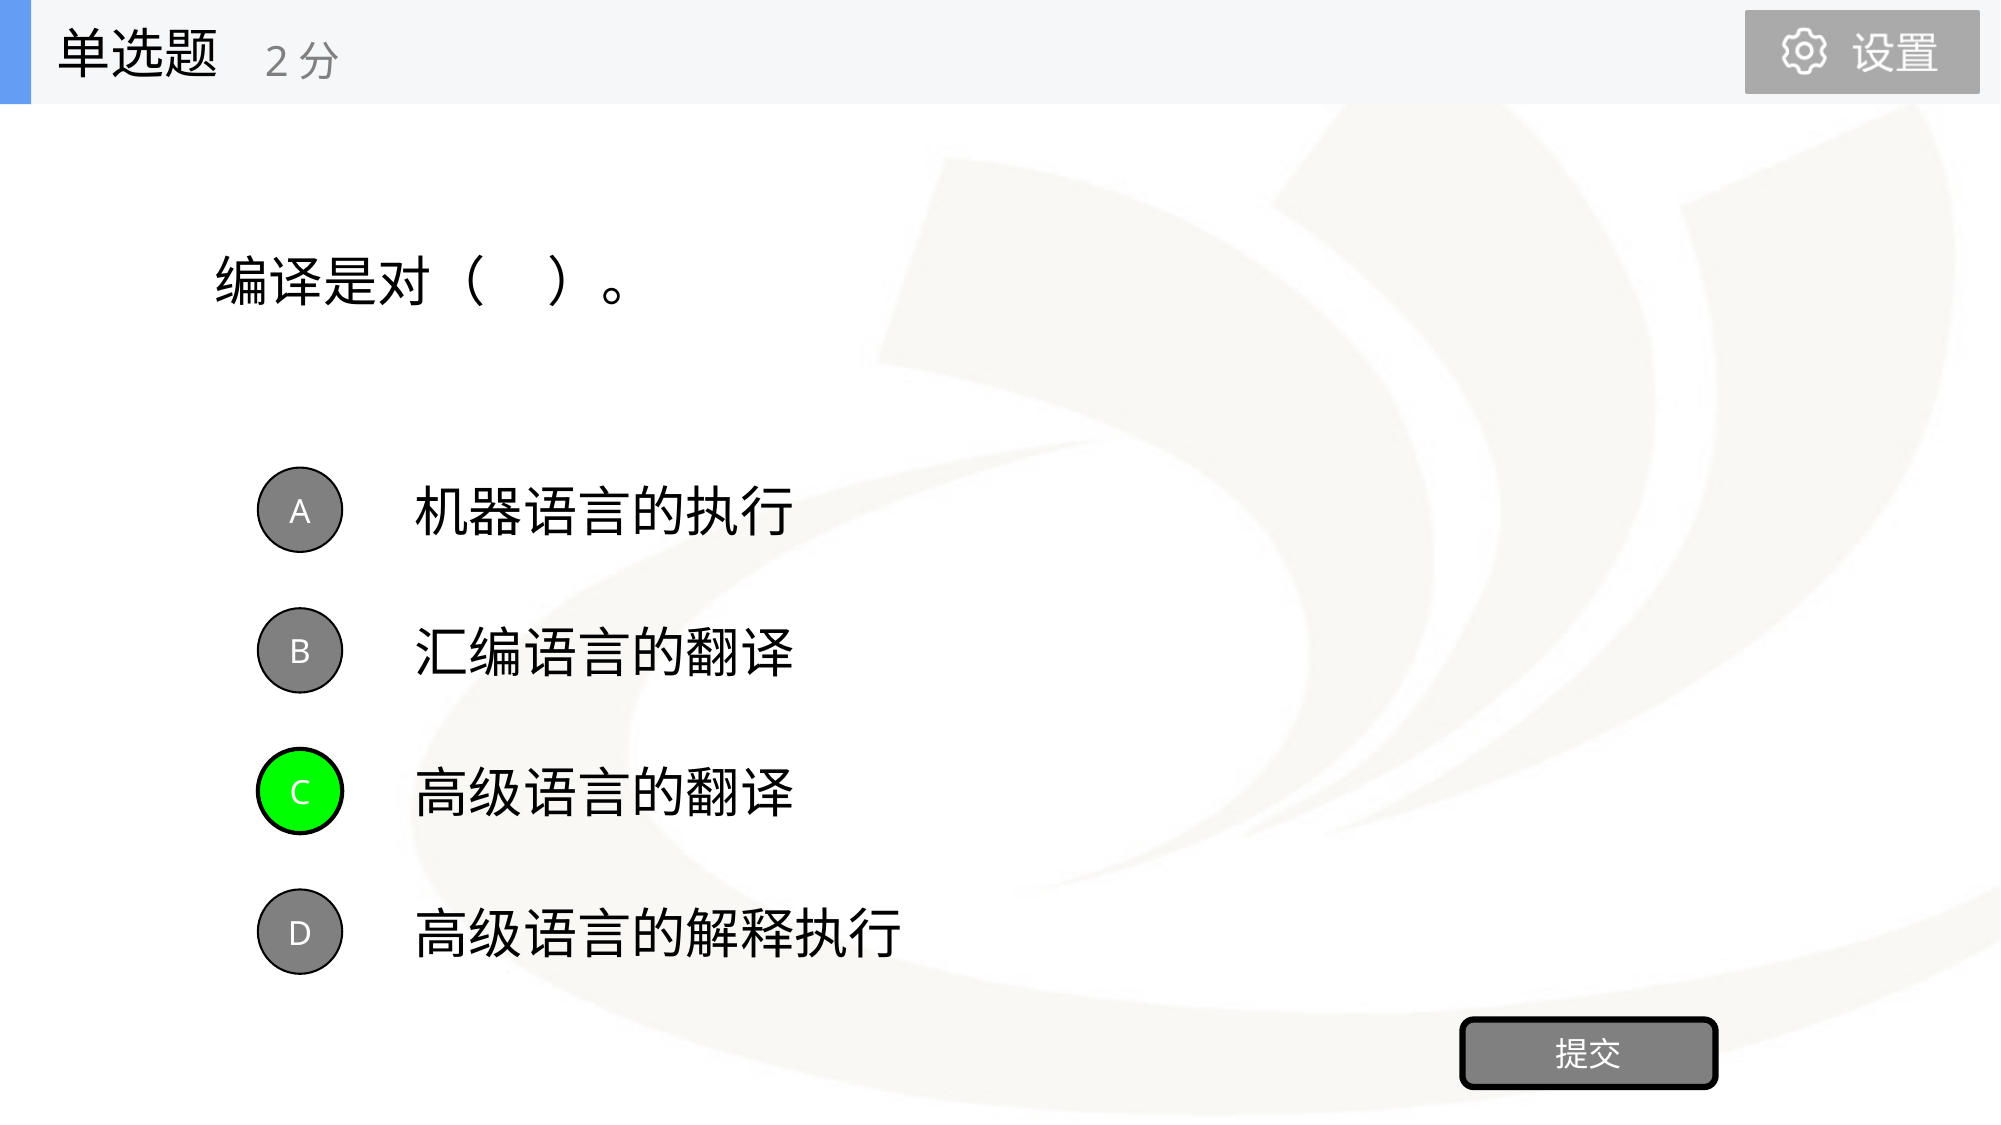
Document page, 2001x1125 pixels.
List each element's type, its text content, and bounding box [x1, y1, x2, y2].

text_box 机器语言的执行 [399, 456, 1800, 563]
text_box 提交 [1462, 1019, 1716, 1088]
text_box C [257, 748, 343, 834]
text_box B [257, 608, 343, 693]
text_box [0, 0, 2000, 105]
picture [1745, 10, 1980, 94]
text_box 汇编语言的翻译 [399, 597, 1800, 703]
text_box 编译是对（ ）。 [200, 116, 1800, 456]
text_box 高级语言的解释执行 [399, 878, 1800, 985]
text_box A [257, 467, 343, 552]
text_box D [257, 889, 343, 974]
text_box 高级语言的翻译 [399, 738, 1800, 844]
